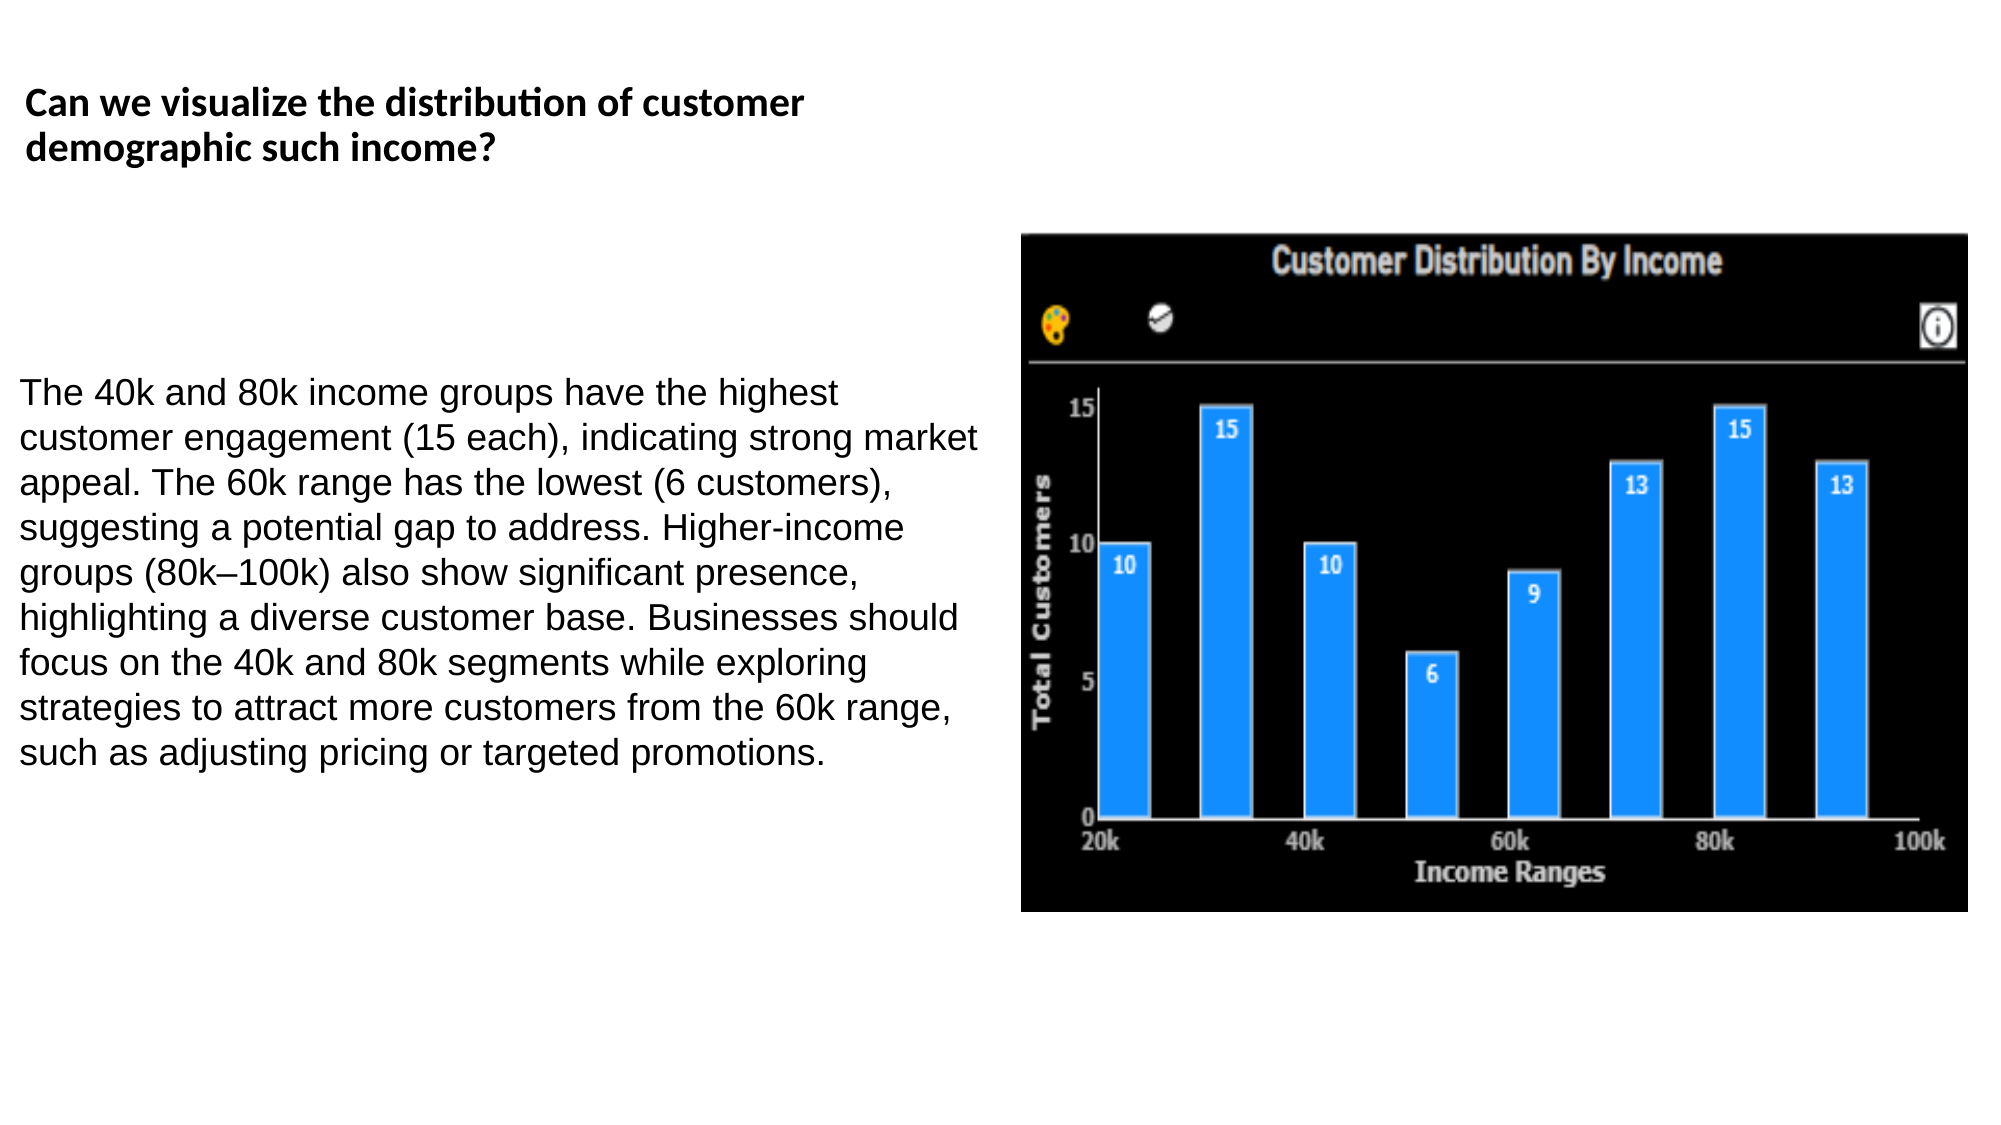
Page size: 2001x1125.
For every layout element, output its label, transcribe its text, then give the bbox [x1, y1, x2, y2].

list Can we visualize the distribution of customer demographic such income? [10, 73, 975, 200]
text_box The 40k and 80k income groups have the highest customer engagement (15 each), indicating strong market appeal. The 60k range has the lowest (6 customers), suggesting a potential gap to address. Higher-income groups (80k–100k) also show significant presence, highlighting a diverse customer base. Businesses should focus on the 40k and 80k segments while exploring strategies to attract more customers from the 60k range, such as adjusting pricing or targeted promotions. [4, 360, 1005, 781]
picture [1021, 229, 1968, 912]
